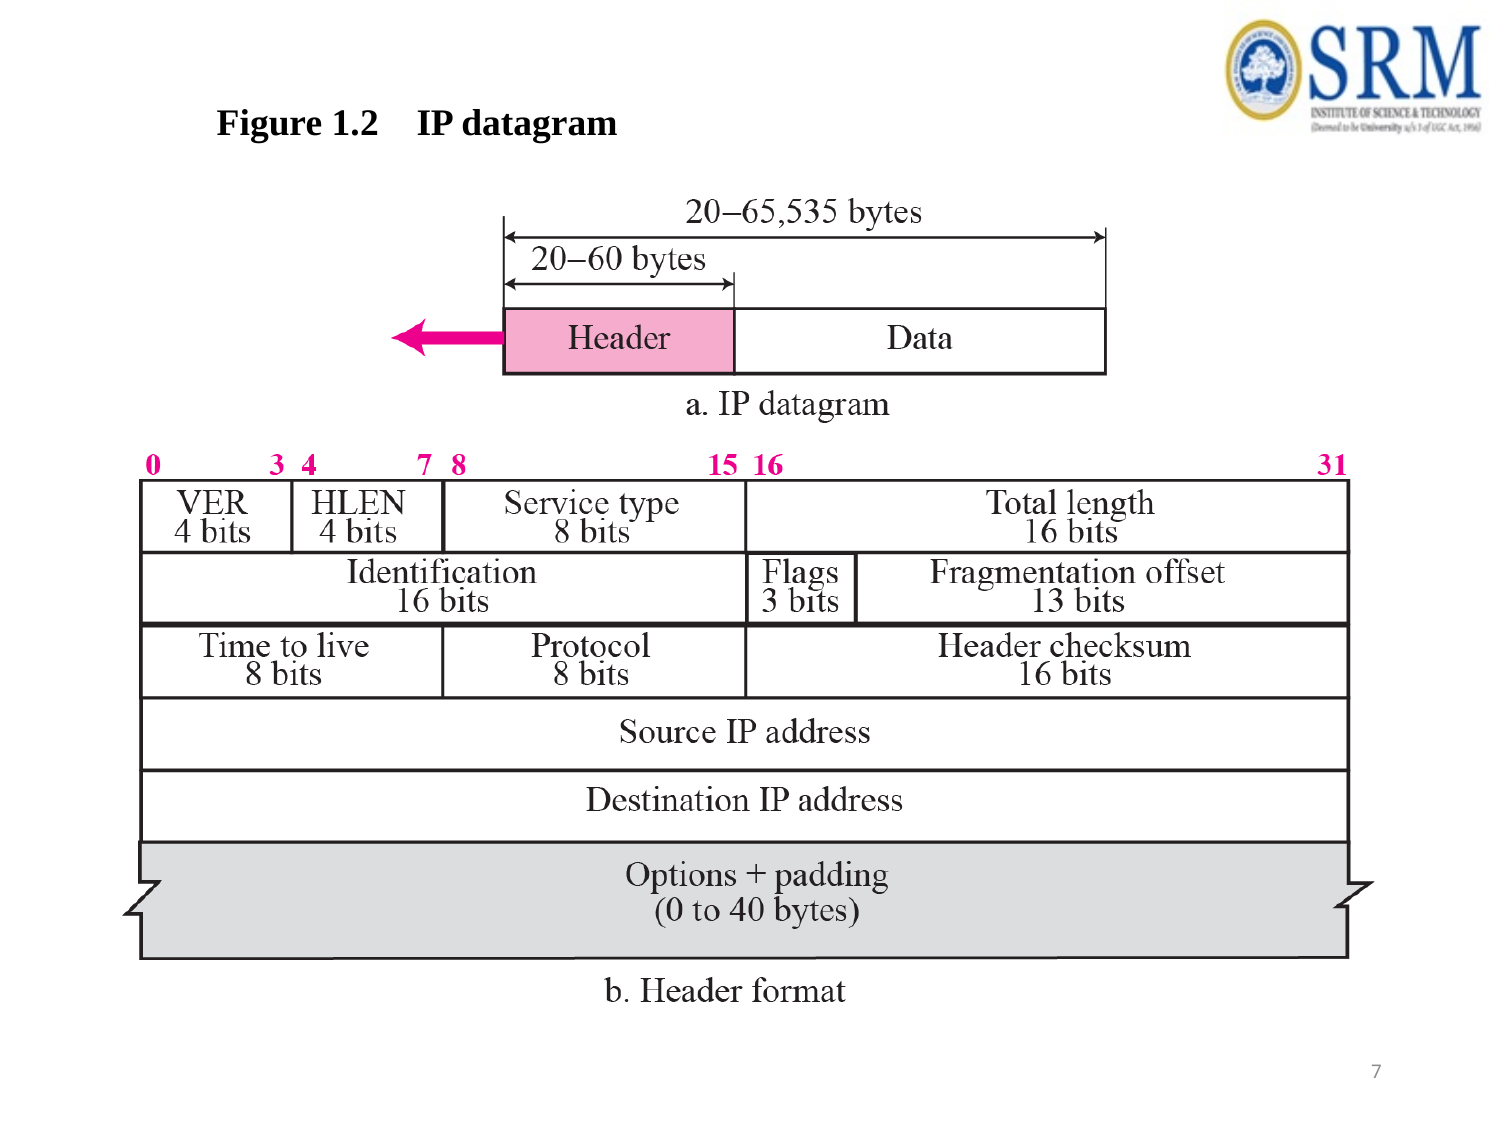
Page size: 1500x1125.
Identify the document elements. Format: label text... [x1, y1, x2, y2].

picture [391, 193, 1107, 425]
text_box Figure 1.2 IP datagram [201, 90, 1140, 151]
picture [122, 449, 1375, 1013]
slide_number 7 [1059, 1042, 1397, 1103]
picture [1223, 0, 1489, 149]
